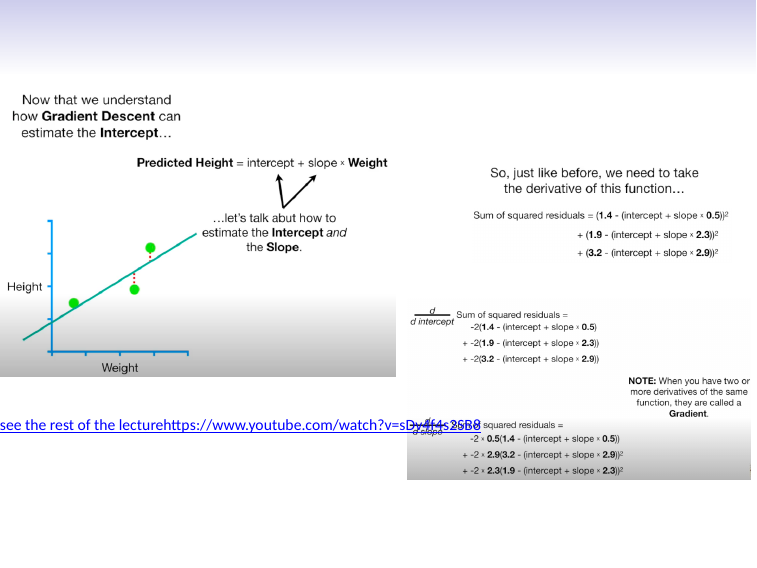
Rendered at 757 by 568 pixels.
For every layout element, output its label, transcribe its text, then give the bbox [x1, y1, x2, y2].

picture [0, 0, 756, 74]
text_box Watch this to see the rest of the lecture https://www.youtube.com/watch?v=sDv4f4s2SB8 [0, 407, 401, 460]
picture [472, 208, 733, 263]
picture [485, 164, 706, 199]
picture [0, 90, 396, 377]
picture [407, 298, 751, 481]
